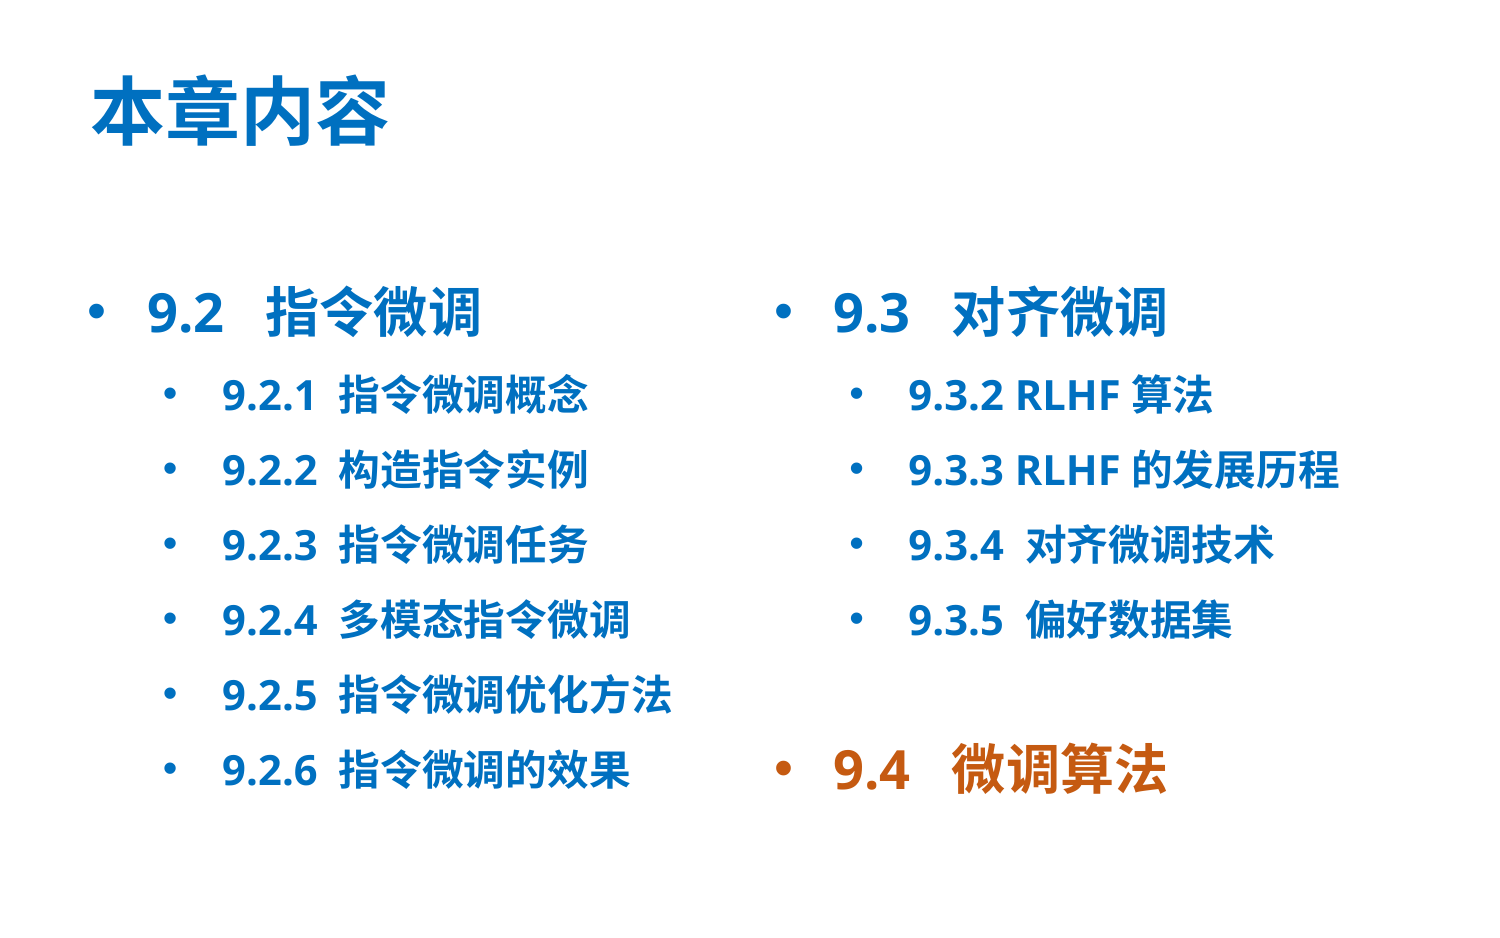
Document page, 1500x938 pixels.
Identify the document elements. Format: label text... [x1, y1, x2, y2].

text_box 9.3 对齐微调 9.3.2 RLHF算法 9.3.3 RLHF的发展历程 9.3.4 对齐微调技术 9.3.5 偏好数据集 [774, 243, 1372, 644]
text_box 9.4 微调算法 [774, 700, 1372, 801]
text_box 9.2 指令微调 9.2.1 指令微调概念 9.2.2 构造指令实例 9.2.3 指令微调任务 9.2.4 多模态指令微调 9.2.5 指令微调优化方法 9.2.6 指令微调的效果 [87, 243, 900, 794]
title 本章内容 [87, 62, 1000, 222]
